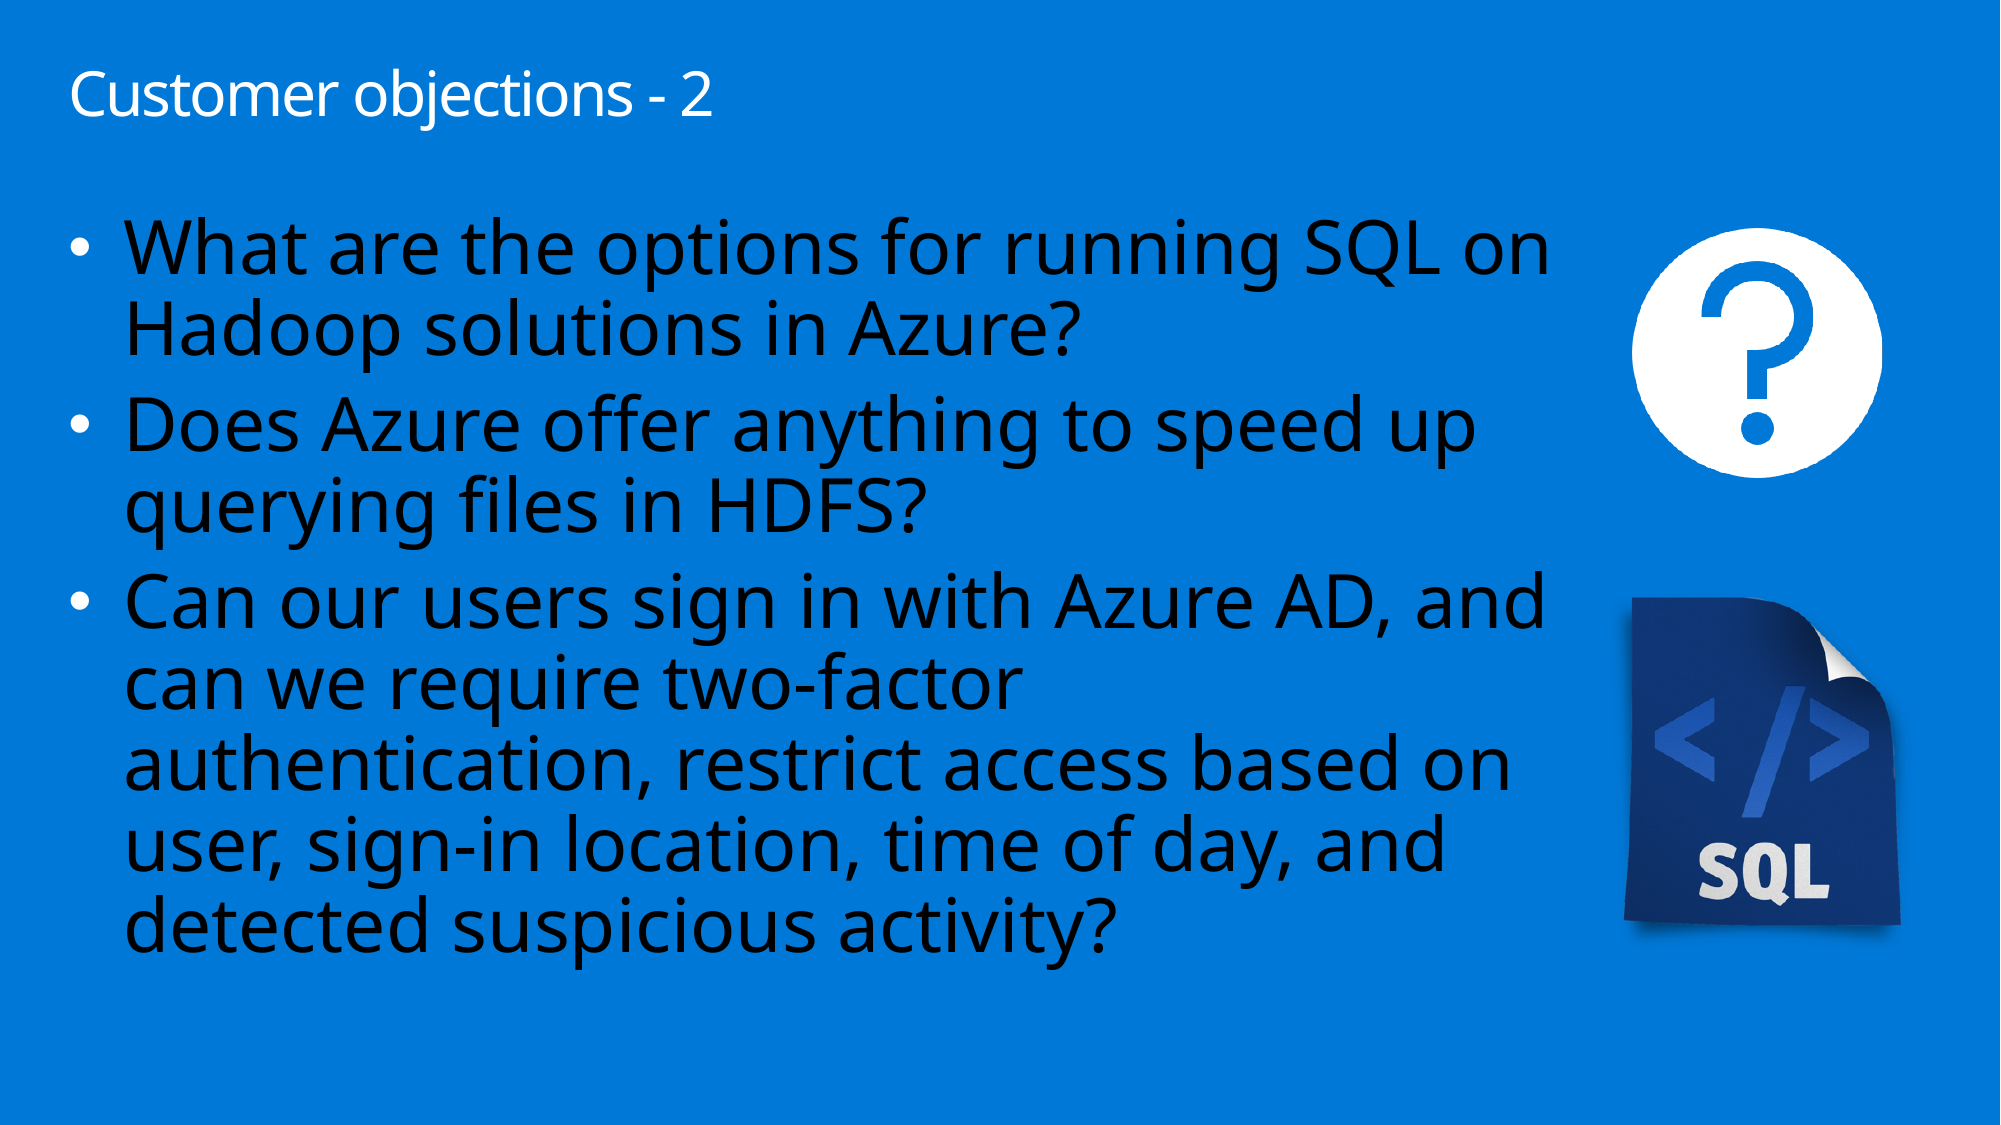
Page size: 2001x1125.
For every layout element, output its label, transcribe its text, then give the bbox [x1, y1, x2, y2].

title Customer objections - 2 [44, 47, 1957, 196]
picture [1599, 194, 1916, 511]
picture [1544, 550, 1971, 978]
list What are the options for running SQL on Hadoop solutions in Azure? Does Azure offer anything to speed up querying files in HDFS? Can our users sign in with Azure AD, and can we require two-factor authentication, restrict access based on user, sign-in location, time of day, and detected suspicious activity? [44, 195, 1600, 1073]
